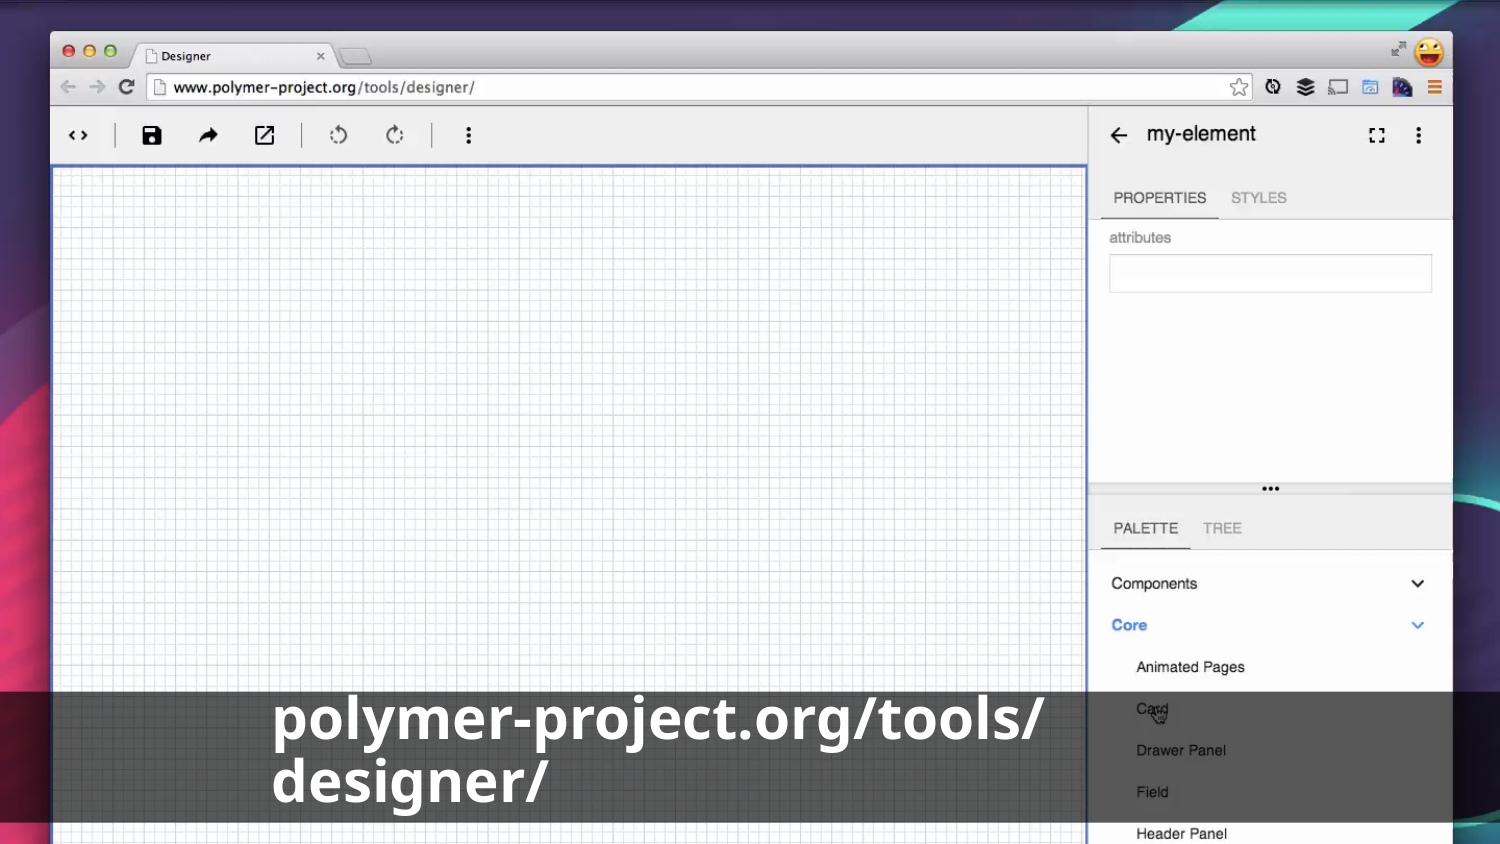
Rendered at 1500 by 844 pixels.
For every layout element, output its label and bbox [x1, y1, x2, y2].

text_box [0, 0, 1500, 844]
